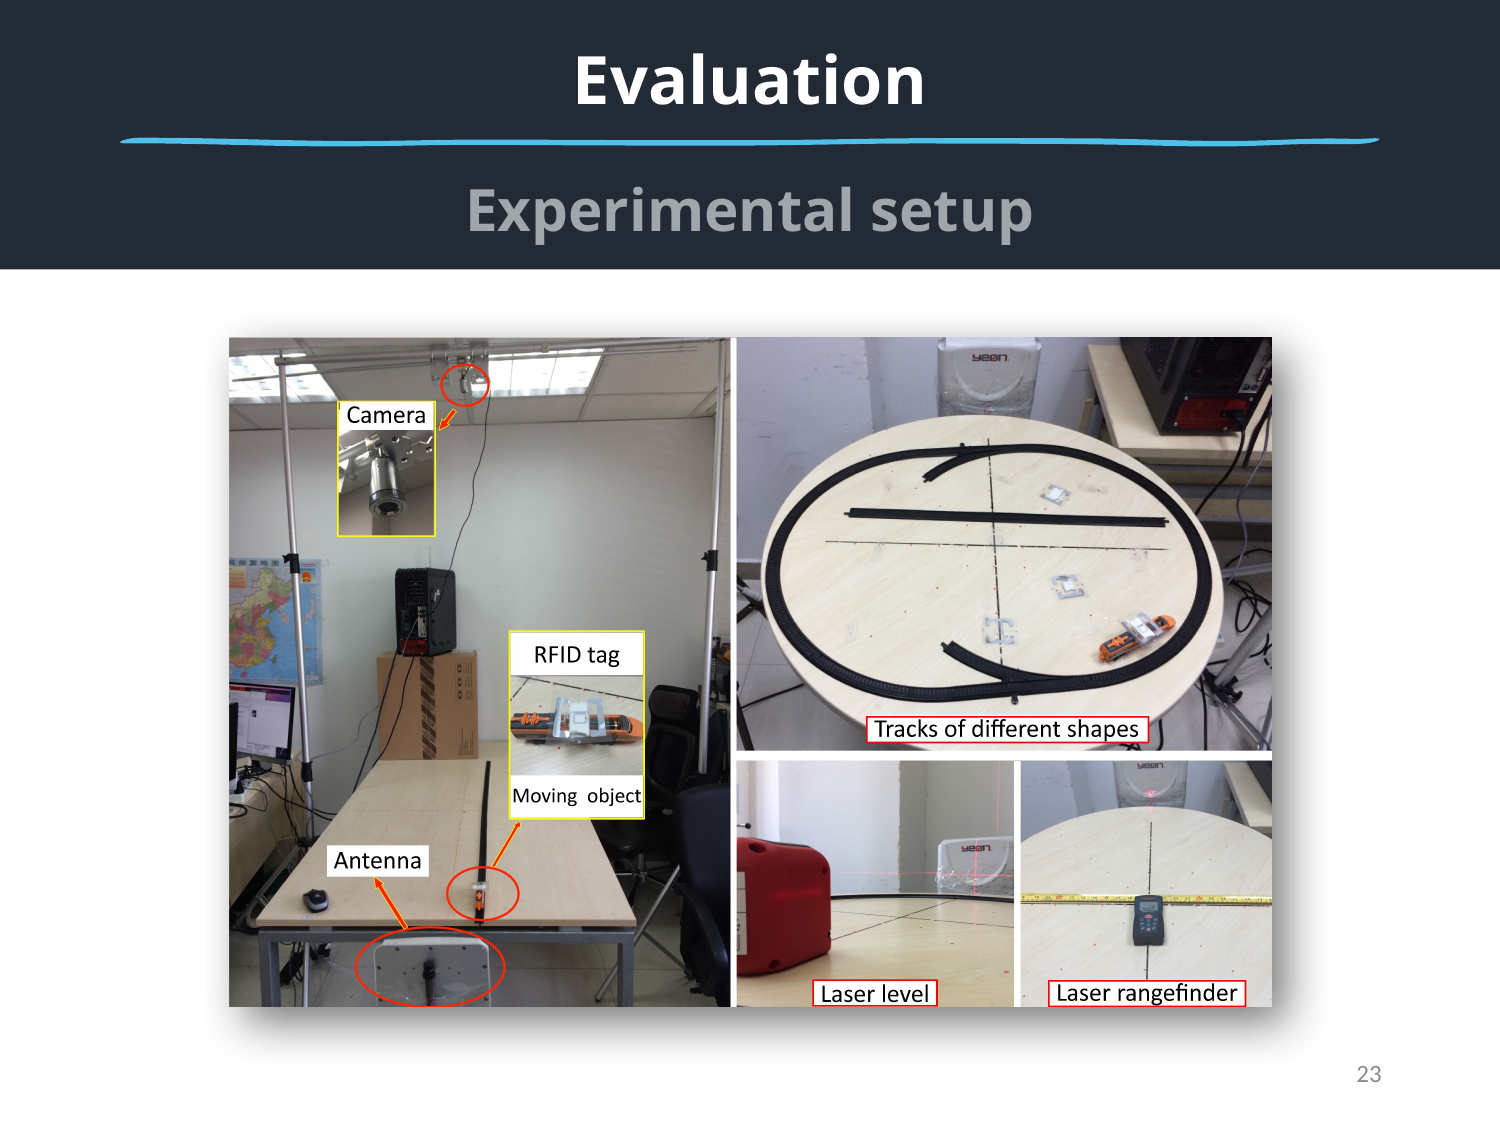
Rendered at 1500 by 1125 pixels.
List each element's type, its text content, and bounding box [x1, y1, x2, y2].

text_box [0, 0, 1500, 271]
text_box [120, 140, 1379, 146]
picture [229, 337, 1272, 1008]
text_box Experimental setup [120, 146, 1380, 270]
title Evaluation [120, 16, 1380, 140]
slide_number 23 [1059, 1042, 1397, 1103]
